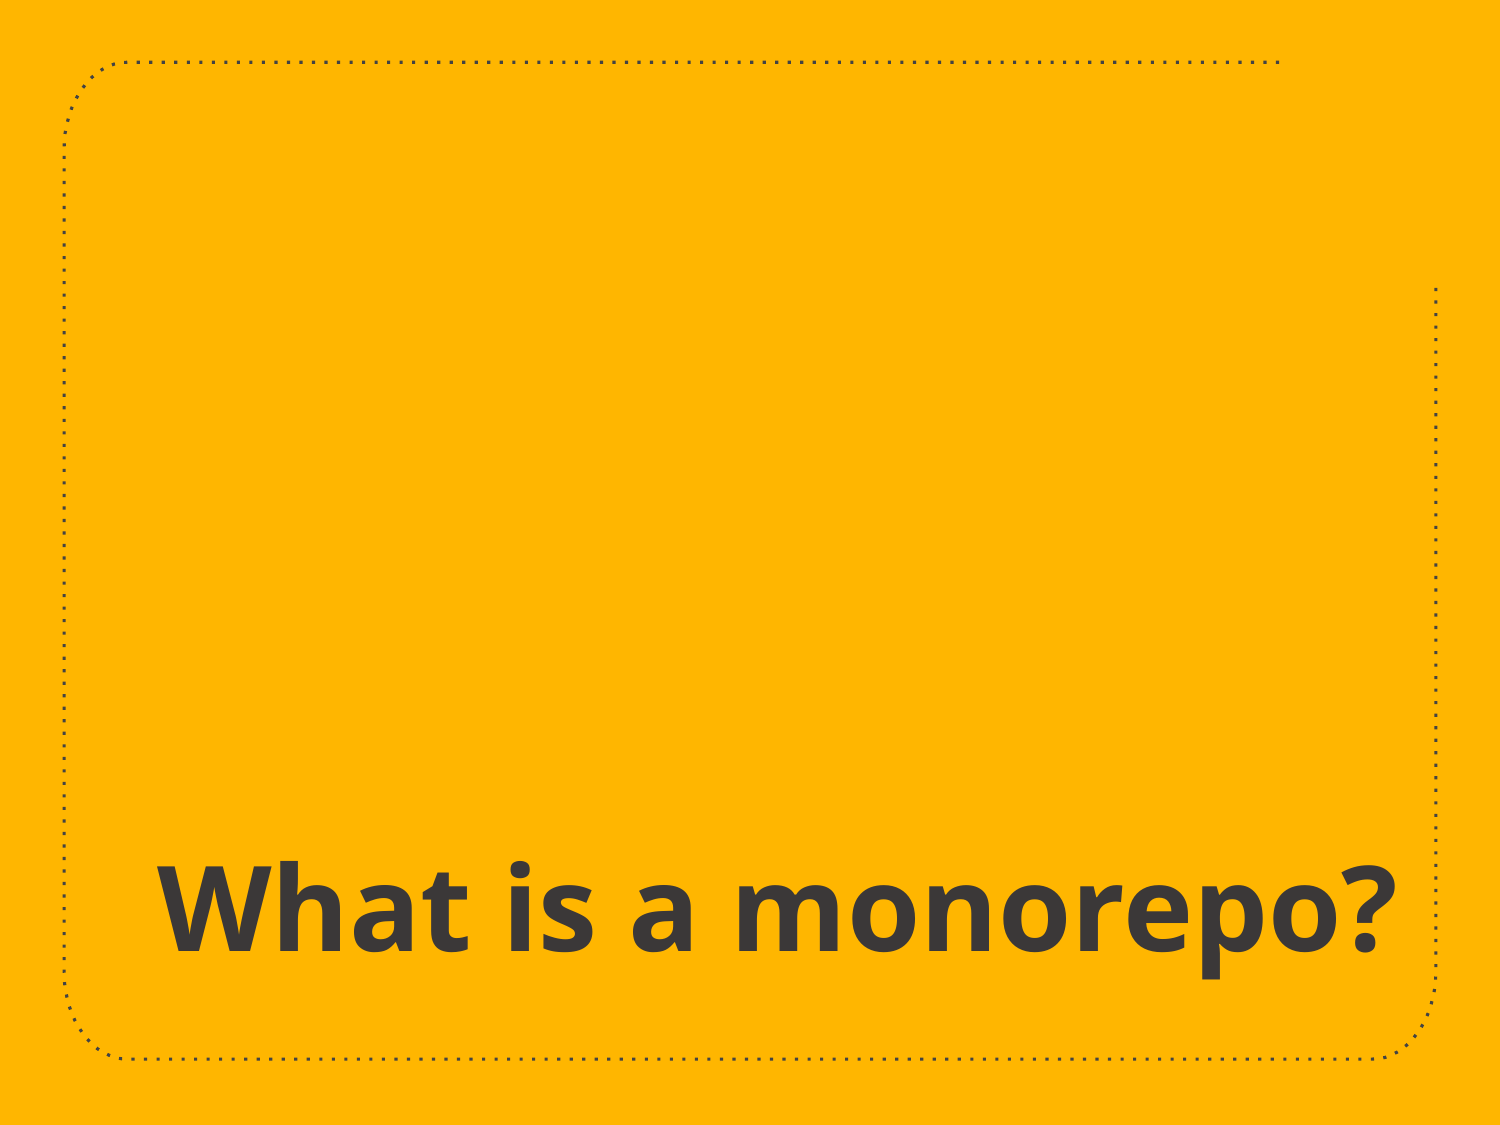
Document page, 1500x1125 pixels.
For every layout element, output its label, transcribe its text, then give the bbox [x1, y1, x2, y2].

title What is a monorepo? [142, 804, 1436, 1023]
